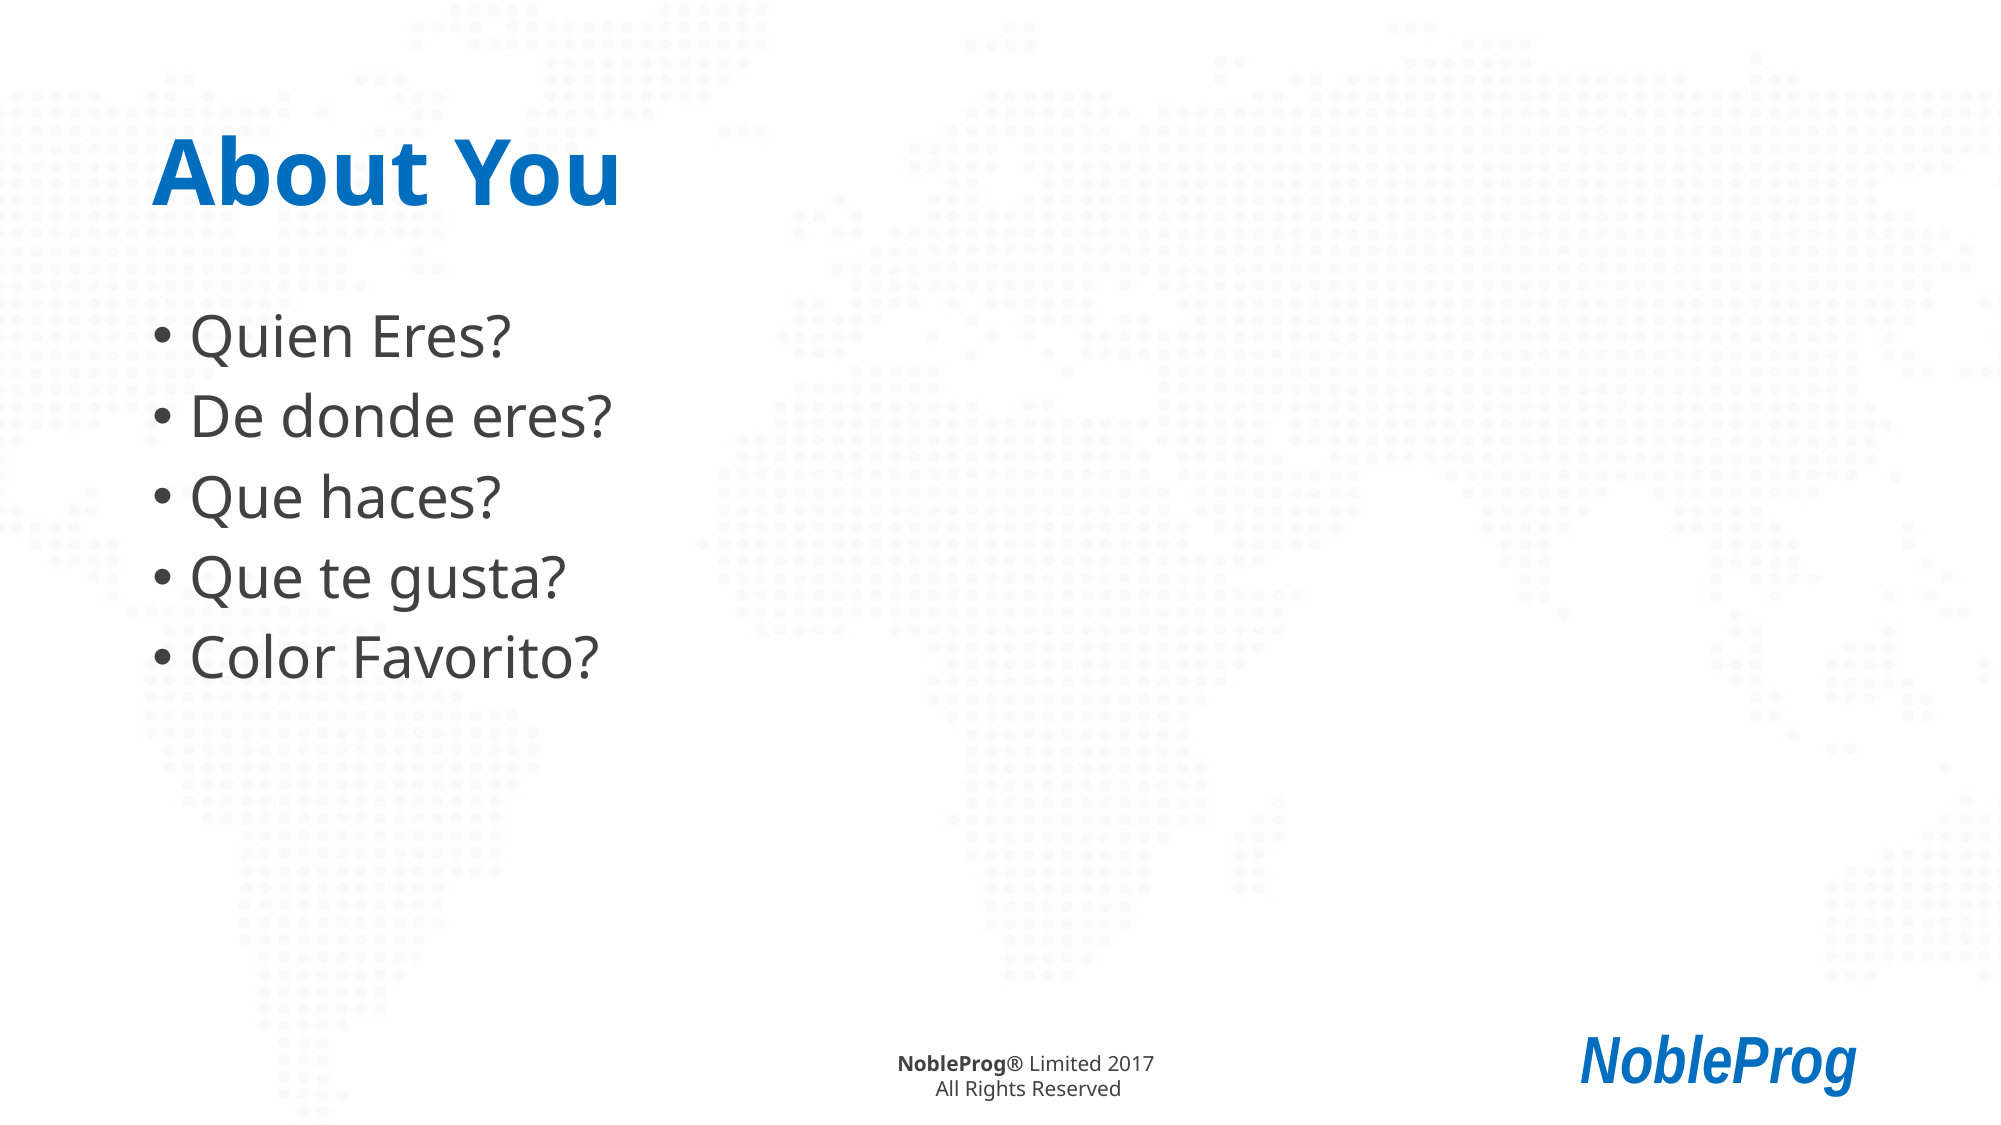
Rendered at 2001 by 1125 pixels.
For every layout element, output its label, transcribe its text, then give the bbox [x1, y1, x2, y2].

list Quien Eres? De donde eres? Que haces? Que te gusta? Color Favorito? [137, 299, 1863, 1014]
title About You [137, 59, 1863, 278]
